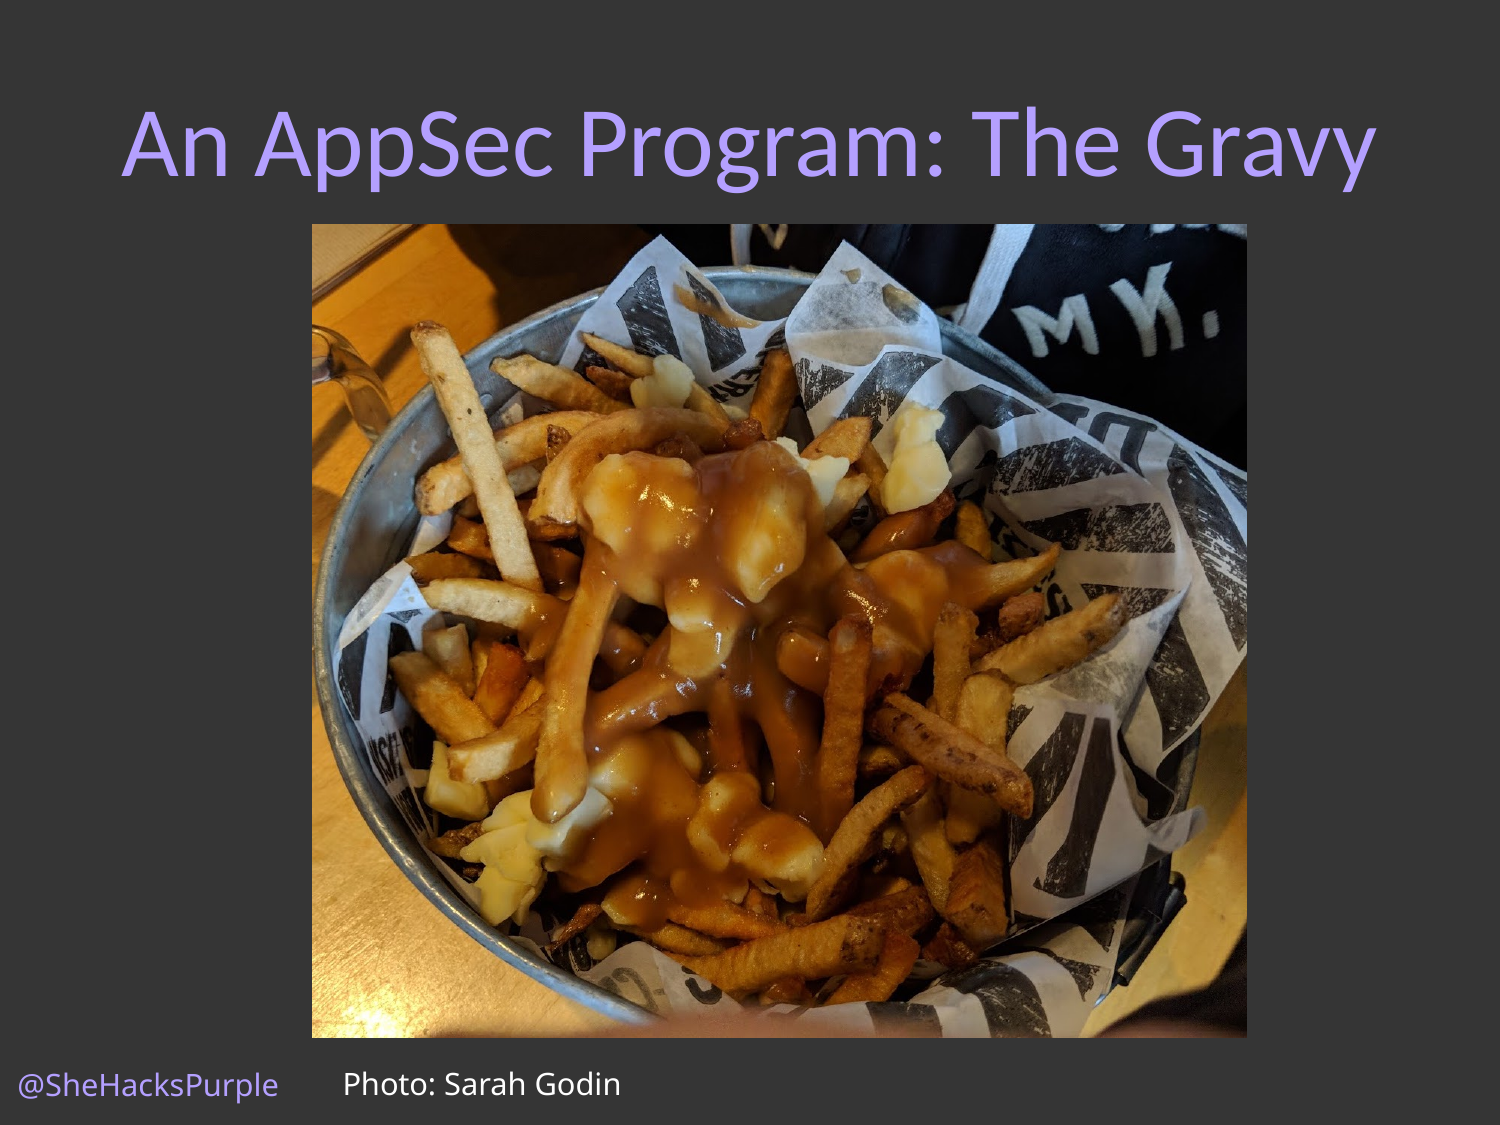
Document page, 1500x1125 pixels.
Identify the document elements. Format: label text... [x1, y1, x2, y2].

text_box Photo: Sarah Godin [312, 1051, 688, 1119]
text_box An AppSec Program: The Gravy [0, 69, 1500, 204]
picture [312, 224, 1247, 1038]
